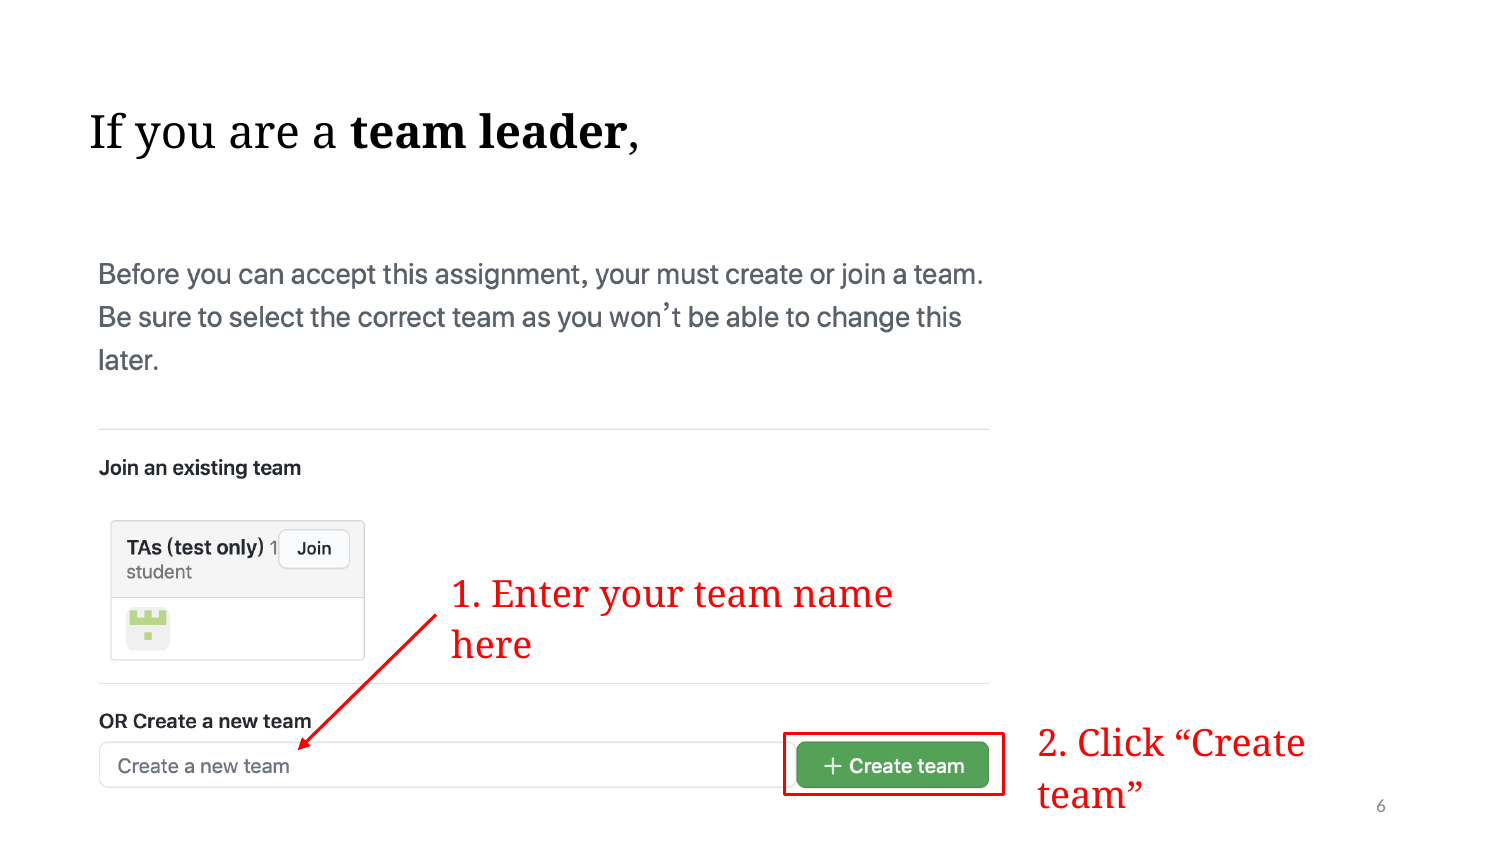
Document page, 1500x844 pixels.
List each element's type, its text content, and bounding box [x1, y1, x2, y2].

text_box 2. Click “Create team” [1022, 729, 1435, 799]
picture [80, 243, 1004, 807]
title If you are a team leader, [78, 44, 1372, 208]
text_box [297, 614, 437, 751]
slide_number ‹#› [1059, 782, 1397, 827]
